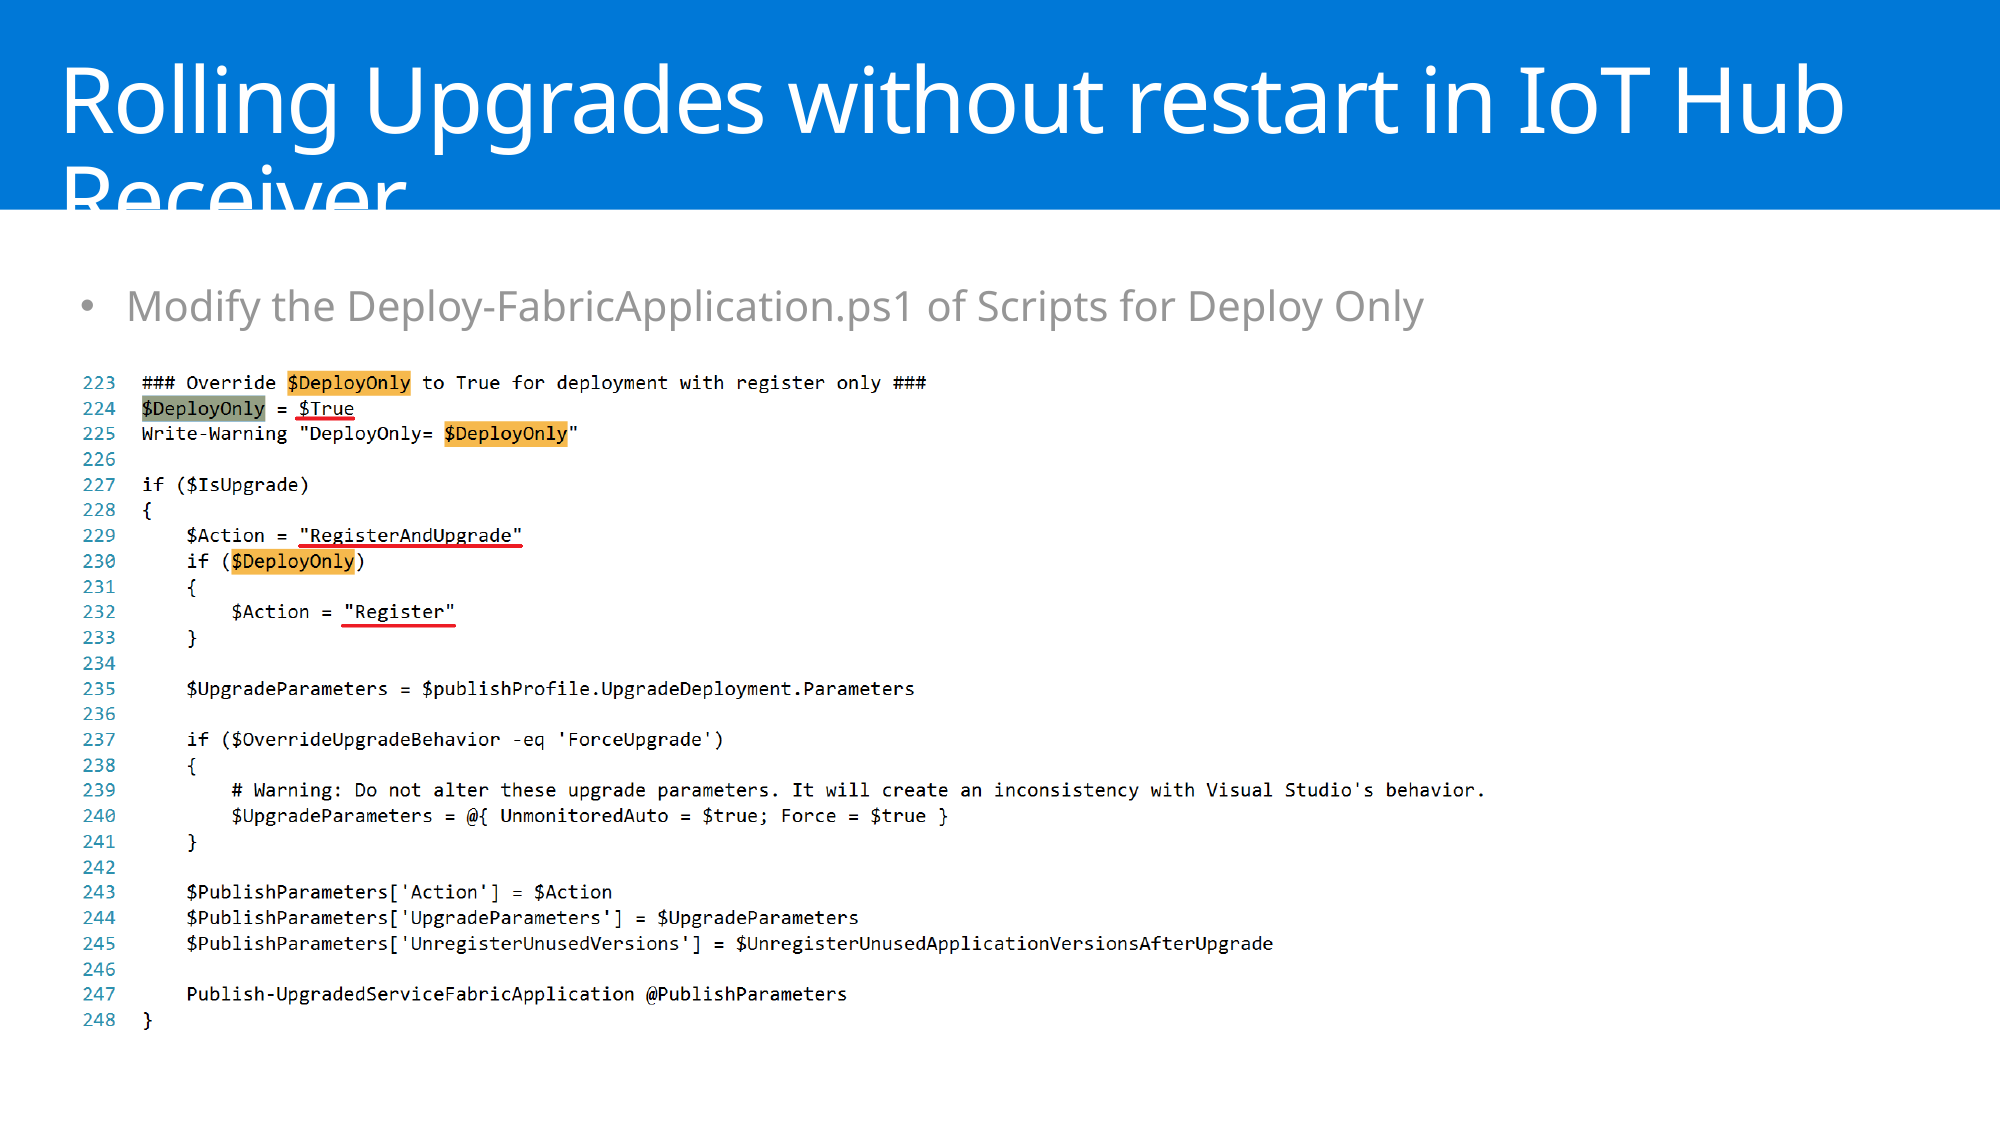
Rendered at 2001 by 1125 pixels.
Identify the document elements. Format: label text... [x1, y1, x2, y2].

text_box Modify the Deploy-FabricApplication.ps1 of Scripts for Deploy Only [65, 272, 1886, 338]
text_box [0, 0, 2000, 210]
text_box Rolling Upgrades without restart in IoT Hub Receiver [44, 47, 2000, 206]
picture [64, 364, 1512, 1037]
